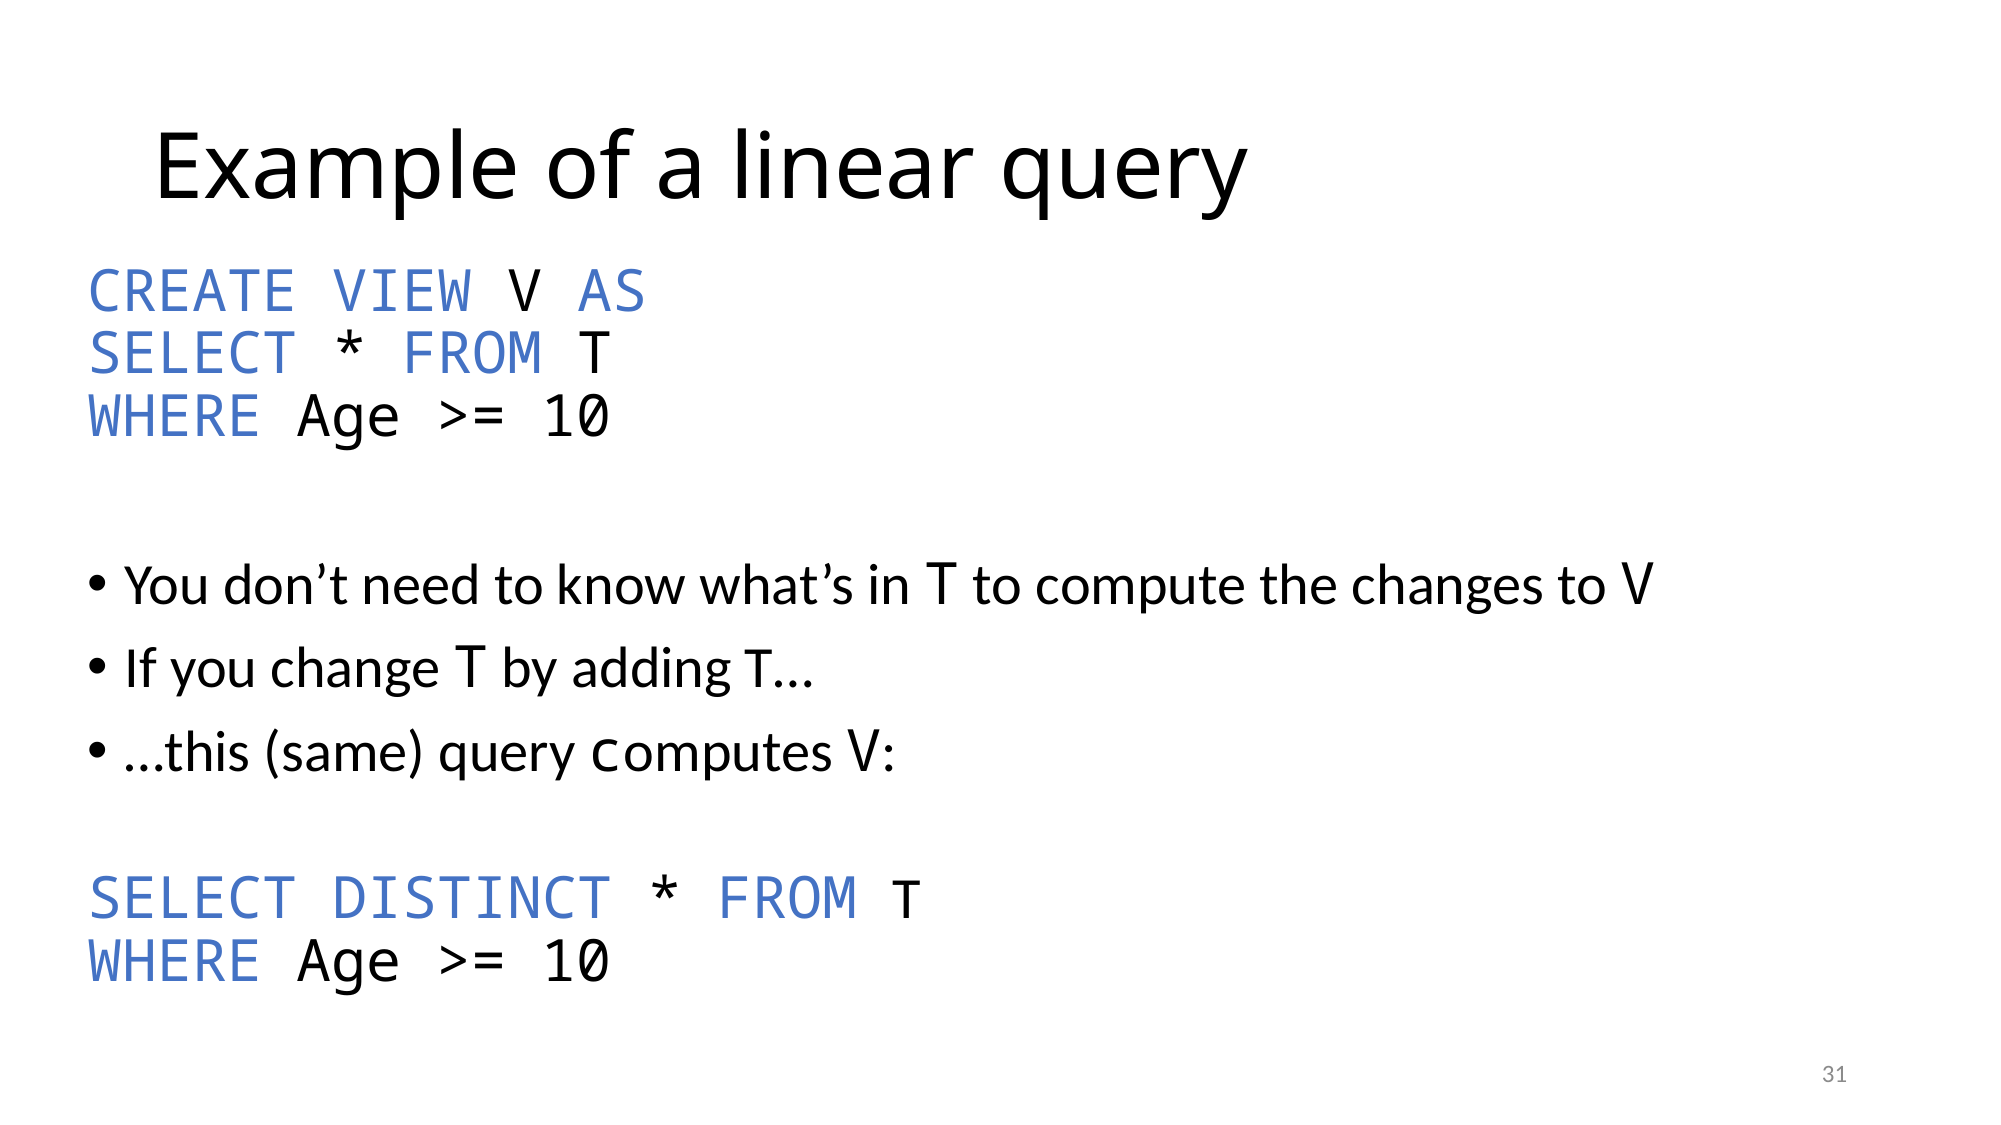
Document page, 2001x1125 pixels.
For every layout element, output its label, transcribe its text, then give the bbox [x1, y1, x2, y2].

slide_number 31 [1798, 1042, 1863, 1103]
title Example of a linear query [137, 59, 1863, 278]
